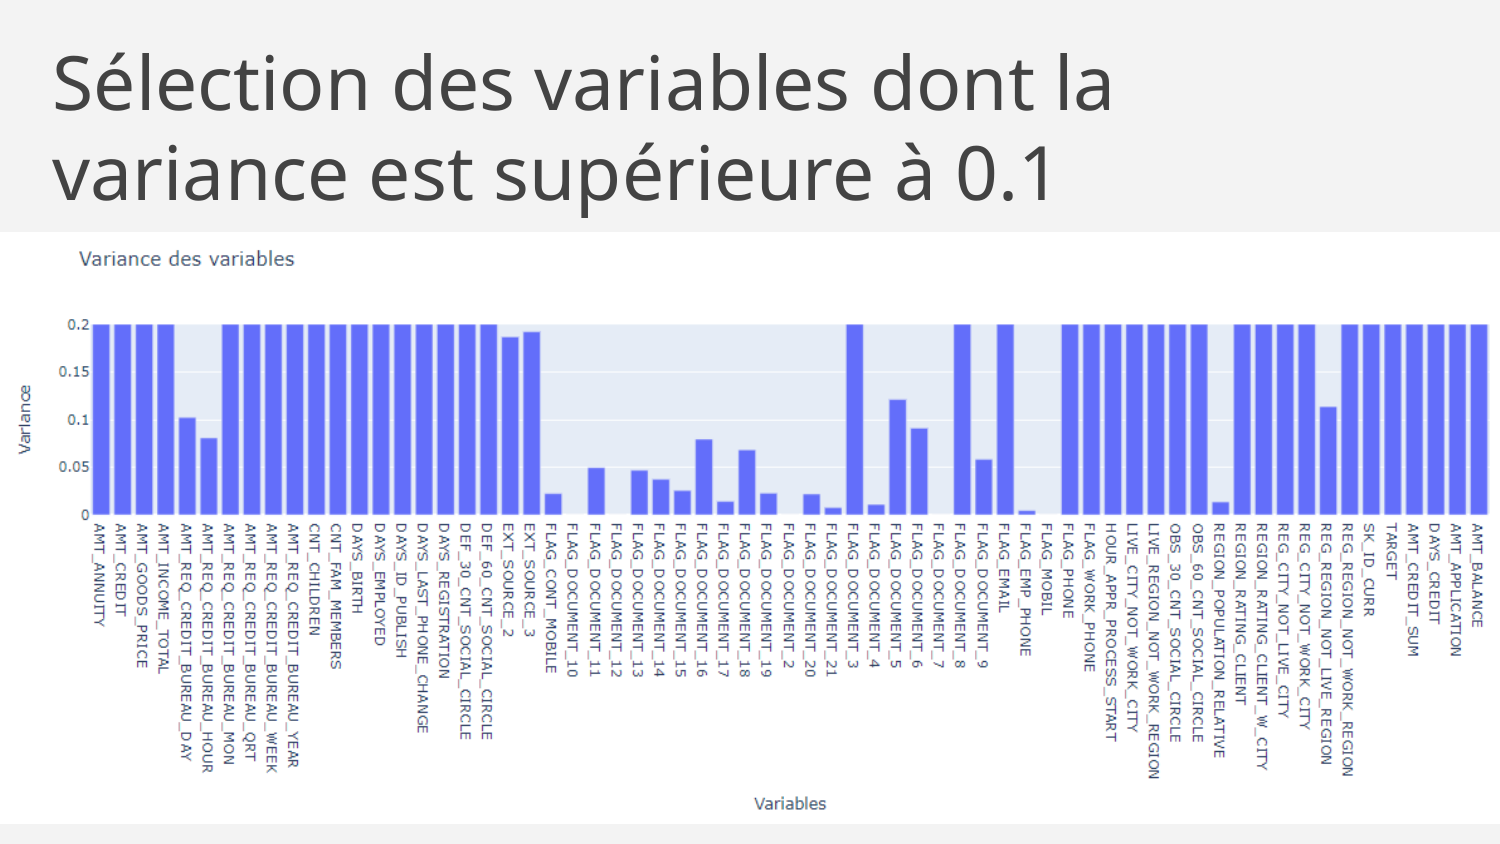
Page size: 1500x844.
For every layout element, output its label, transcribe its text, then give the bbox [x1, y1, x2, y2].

text_box Sélection des variables dont la variance est supérieure à 0.1 [37, 20, 1408, 176]
picture [0, 232, 1500, 824]
